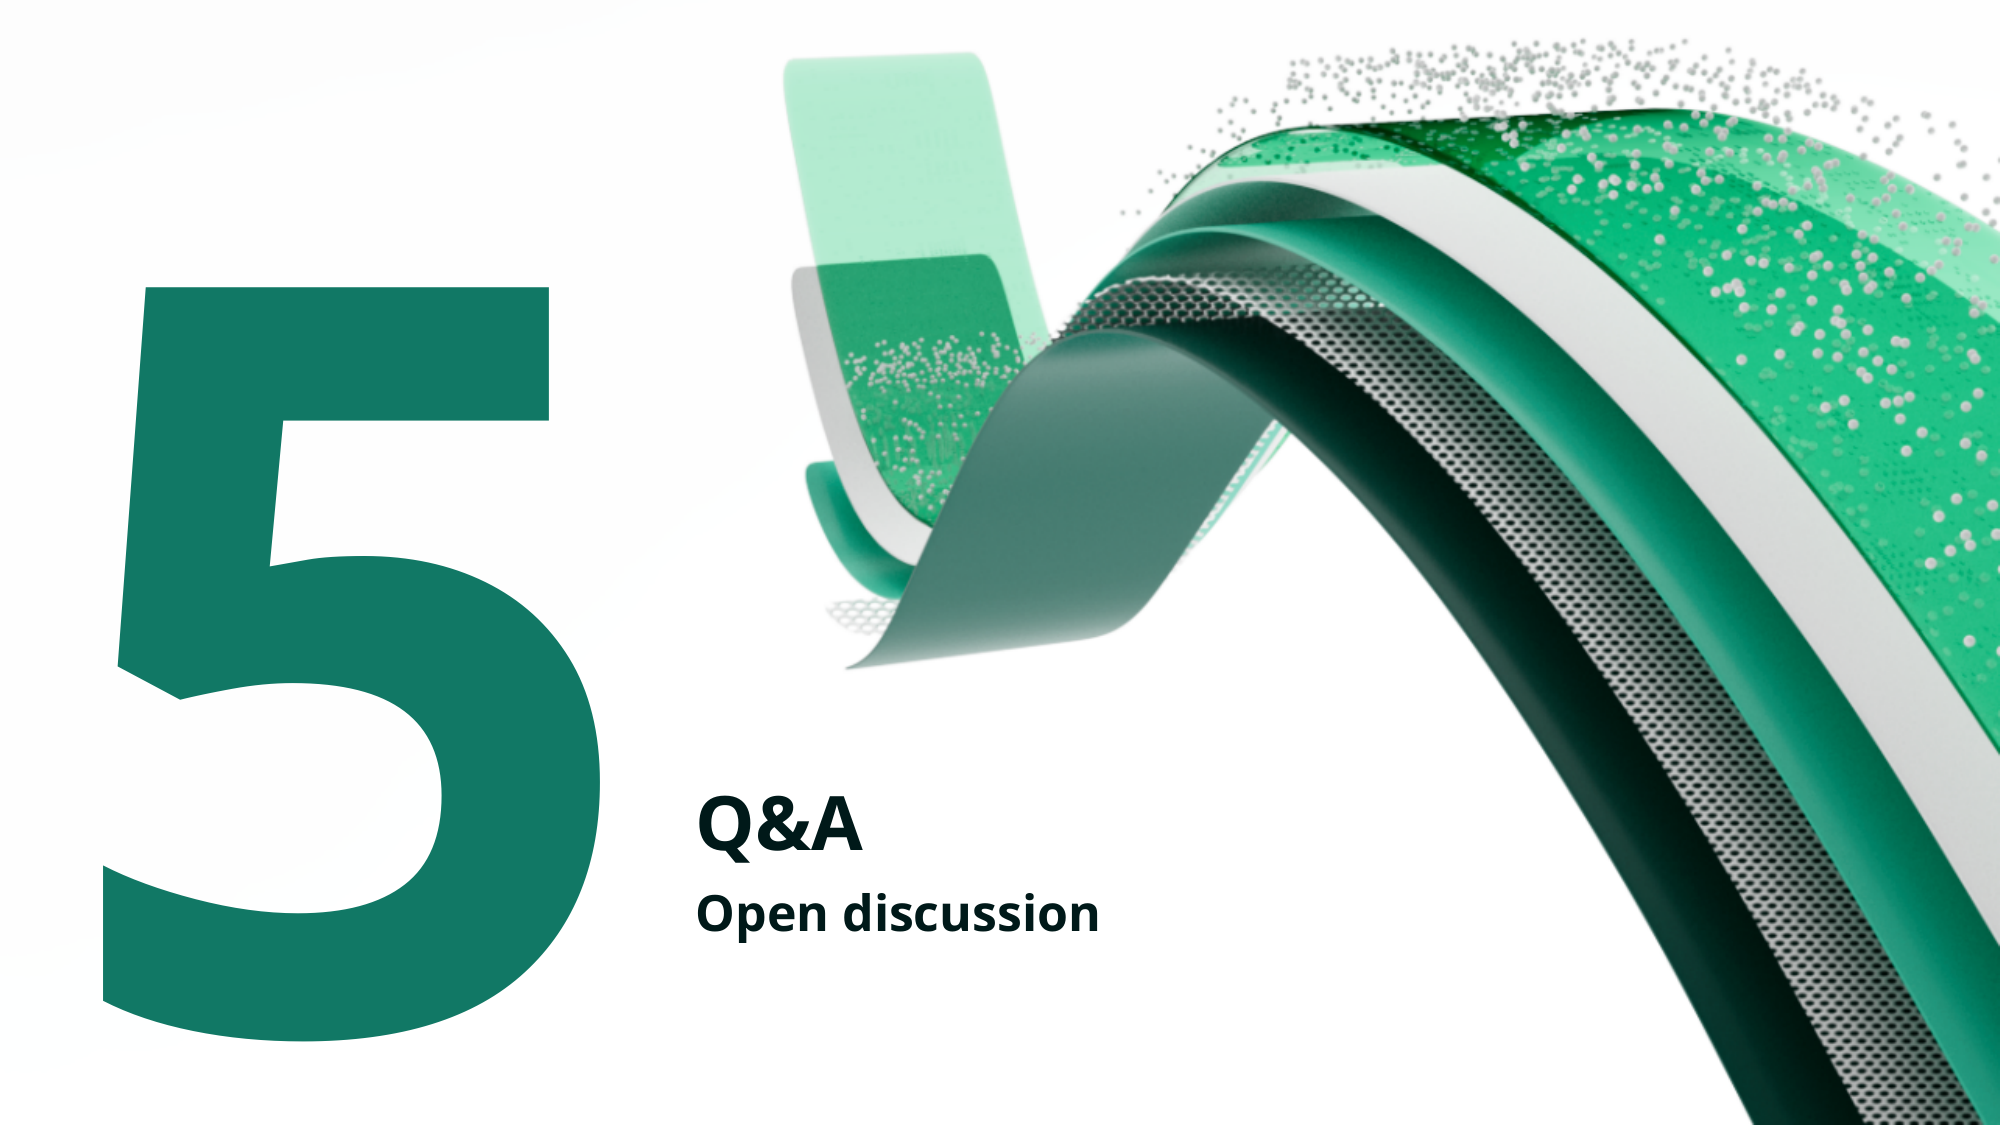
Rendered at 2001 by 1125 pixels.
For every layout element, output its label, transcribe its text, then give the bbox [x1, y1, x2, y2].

list 5 [37, 124, 634, 1125]
picture [0, 0, 2000, 1125]
list Q&A Open discussion [680, 778, 1503, 1009]
